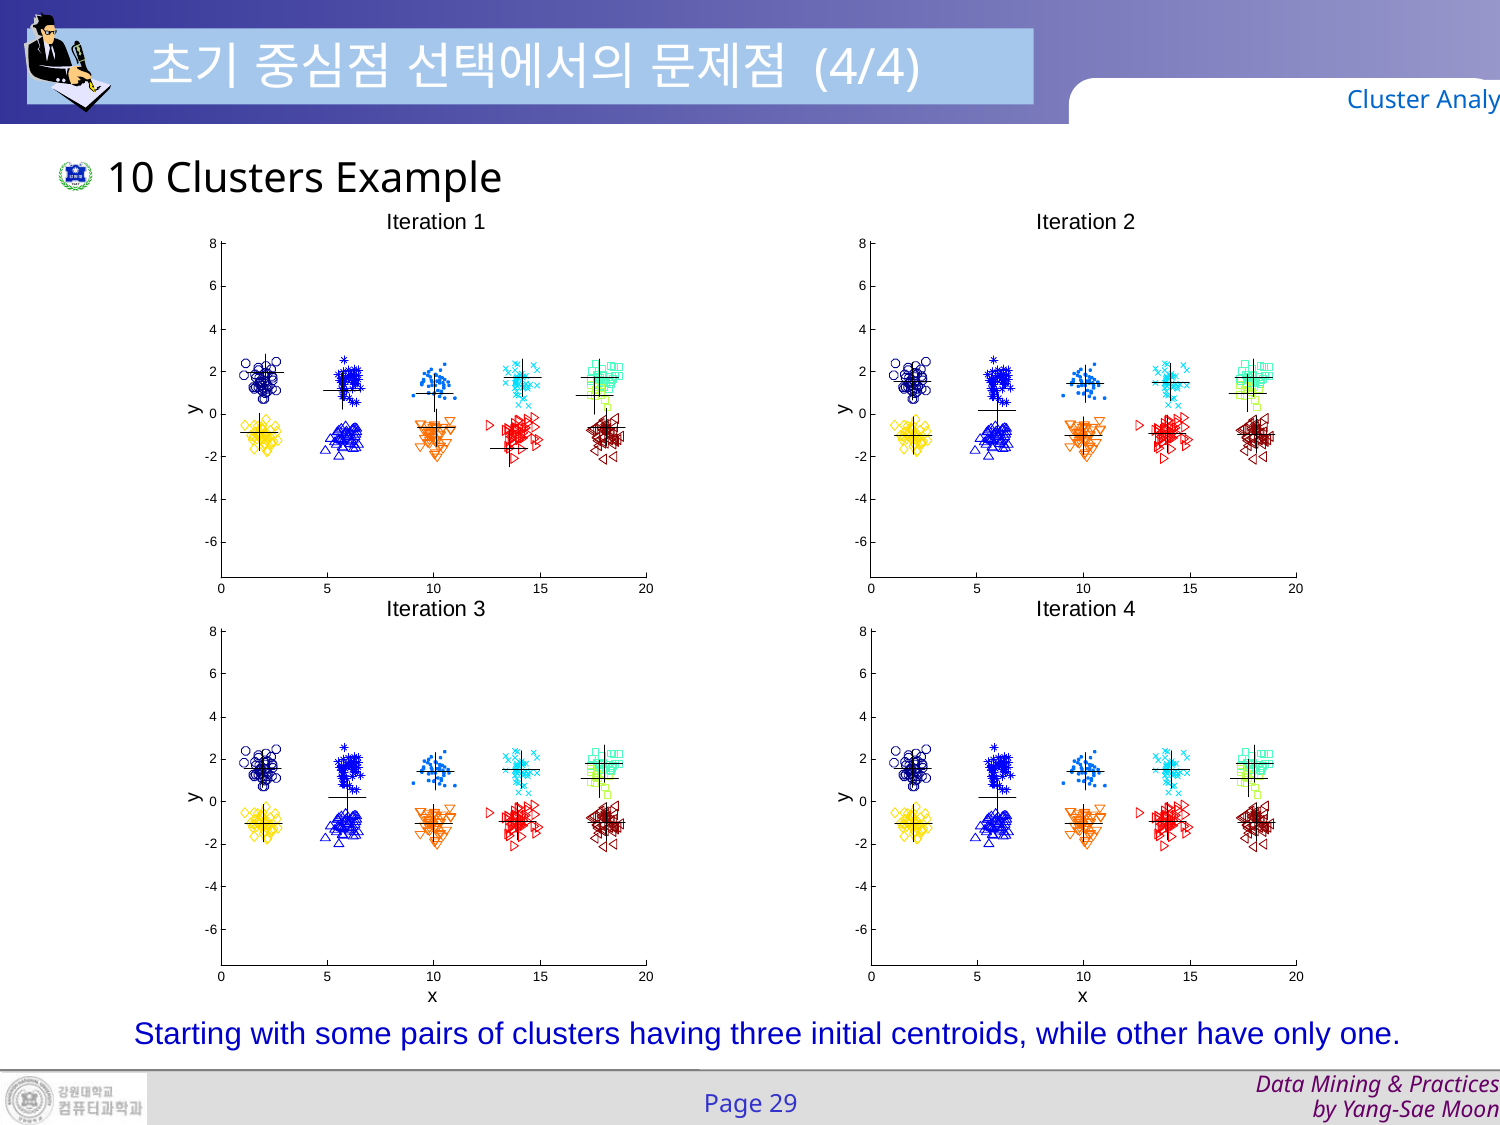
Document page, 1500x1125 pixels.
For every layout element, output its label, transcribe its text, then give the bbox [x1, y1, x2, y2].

picture [799, 210, 1351, 1012]
slide_number Page 29 [682, 1079, 819, 1124]
text_box Starting with some pairs of clusters having three initial centroids, while other have only one. [112, 1005, 1425, 1058]
text_box 초기 중심점 선택에서의 문제점 (4/4) [133, 26, 1093, 102]
picture [2, 1073, 147, 1125]
picture [149, 210, 701, 1012]
text_box 10 Clusters Example [53, 120, 1459, 208]
text_box Cluster Analysis [1245, 78, 1500, 120]
picture [58, 161, 93, 191]
